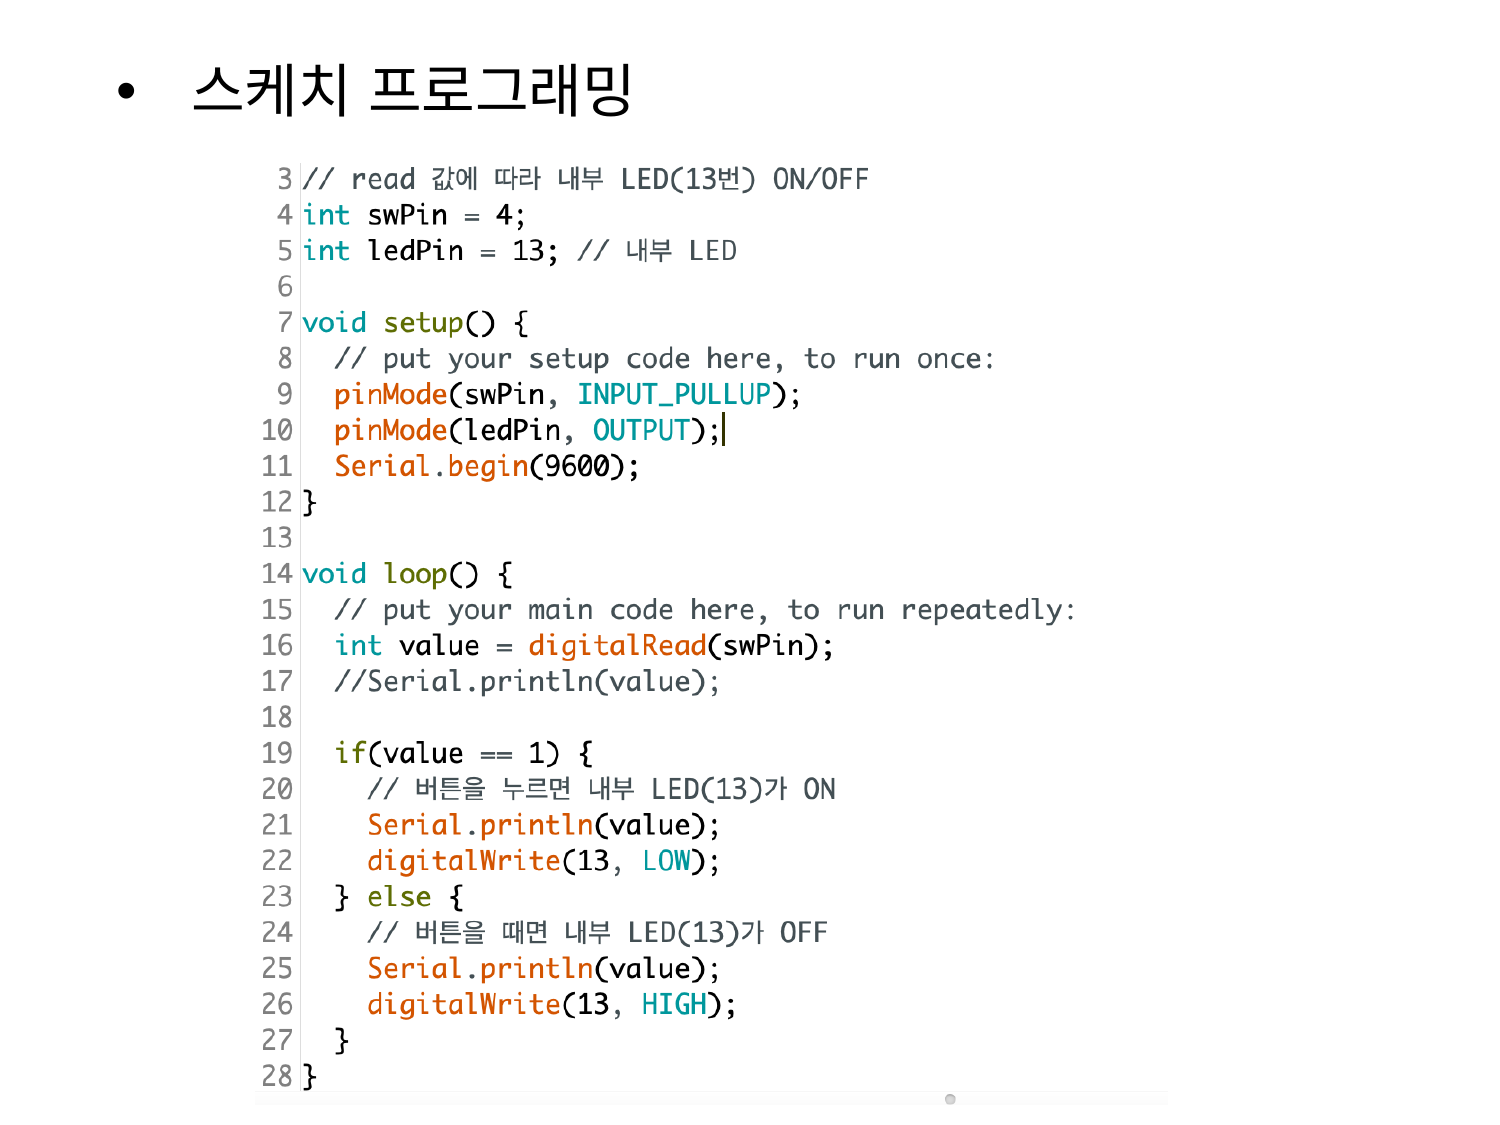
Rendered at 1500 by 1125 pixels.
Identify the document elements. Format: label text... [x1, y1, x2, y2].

title 스케치 프로그래밍 [101, 20, 1453, 168]
picture [255, 163, 1168, 1105]
